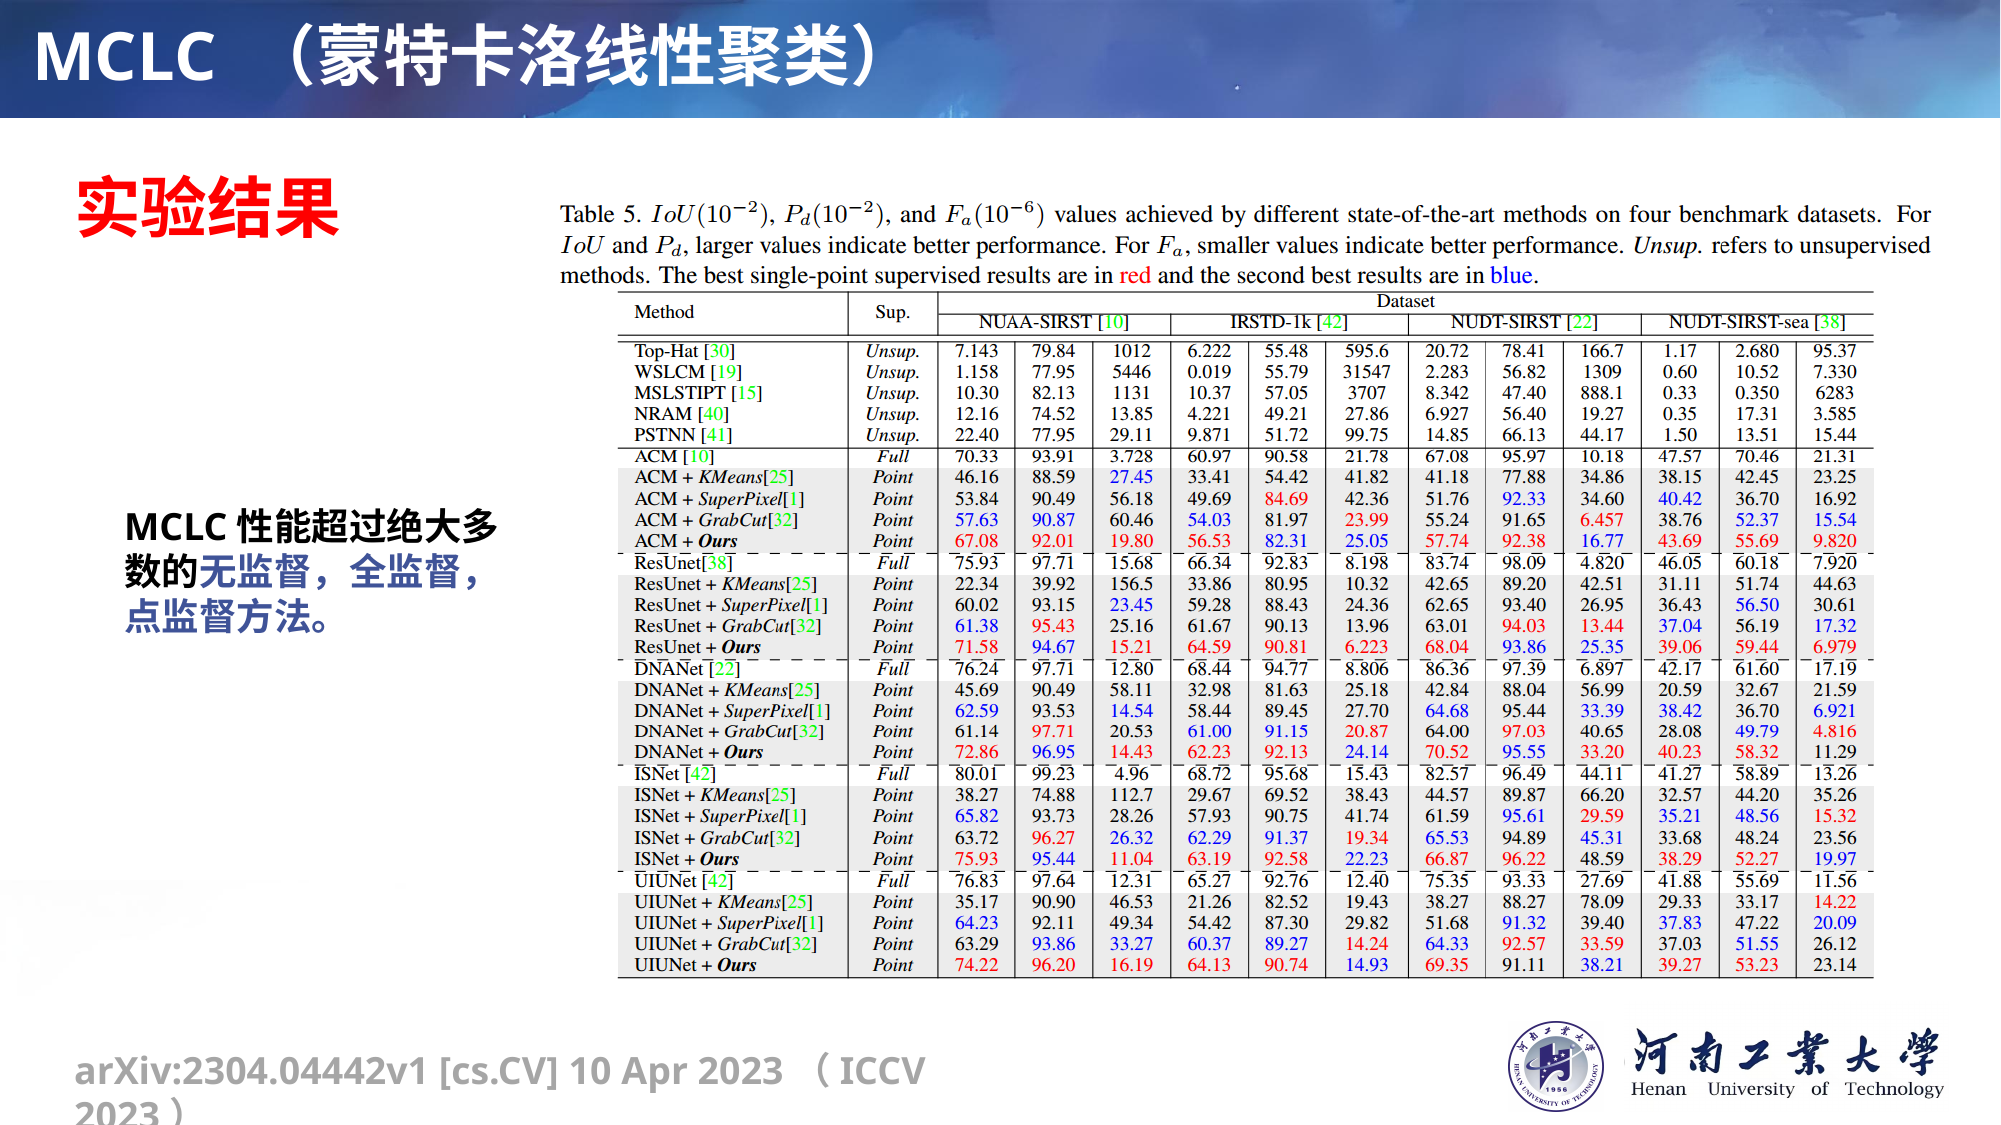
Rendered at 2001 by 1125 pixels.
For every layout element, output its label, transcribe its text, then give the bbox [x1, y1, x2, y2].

text_box MCLC性能超过绝大多数的无监督，全监督，点监督方法。 [109, 495, 530, 646]
text_box arXiv:2304.04442v1 [cs.CV] 10 Apr 2023（ICCV 2023） [59, 1039, 1073, 1125]
list MCLC （蒙特卡洛线性聚类） [0, 15, 2000, 111]
picture [0, 0, 2001, 1125]
text_box 实验结果 [59, 158, 518, 253]
